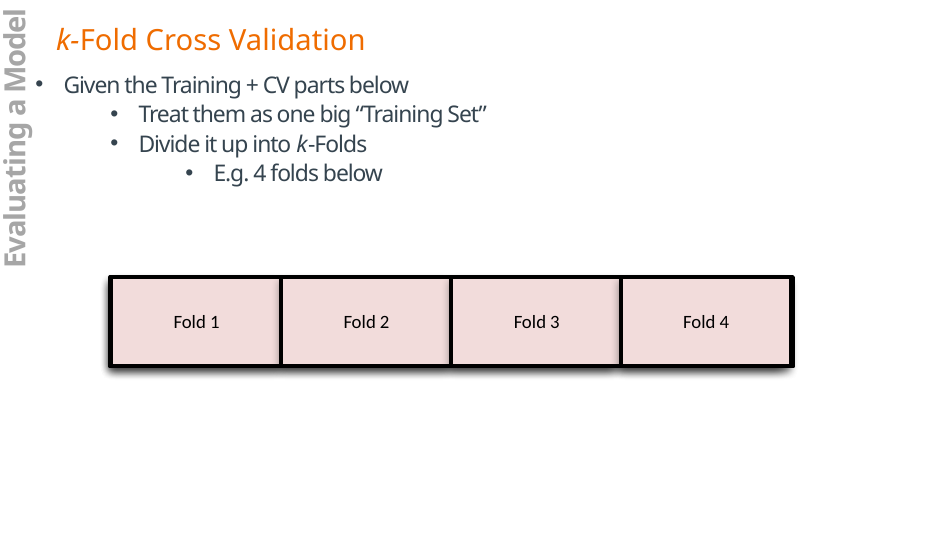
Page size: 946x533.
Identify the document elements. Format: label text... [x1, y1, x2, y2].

text_box Fold 4 [619, 275, 794, 368]
text_box Given the Training + CV parts below Treat them as one big “Training Set” Divide it up into k-Folds E.g. 4 folds below [33, 68, 911, 186]
text_box Fold 1 [109, 275, 279, 368]
text_box Fold 3 [449, 275, 619, 368]
text_box k-Fold Cross Validation [53, 18, 886, 57]
text_box Fold 2 [279, 275, 449, 368]
text_box Evaluating a Model [0, 8, 32, 485]
